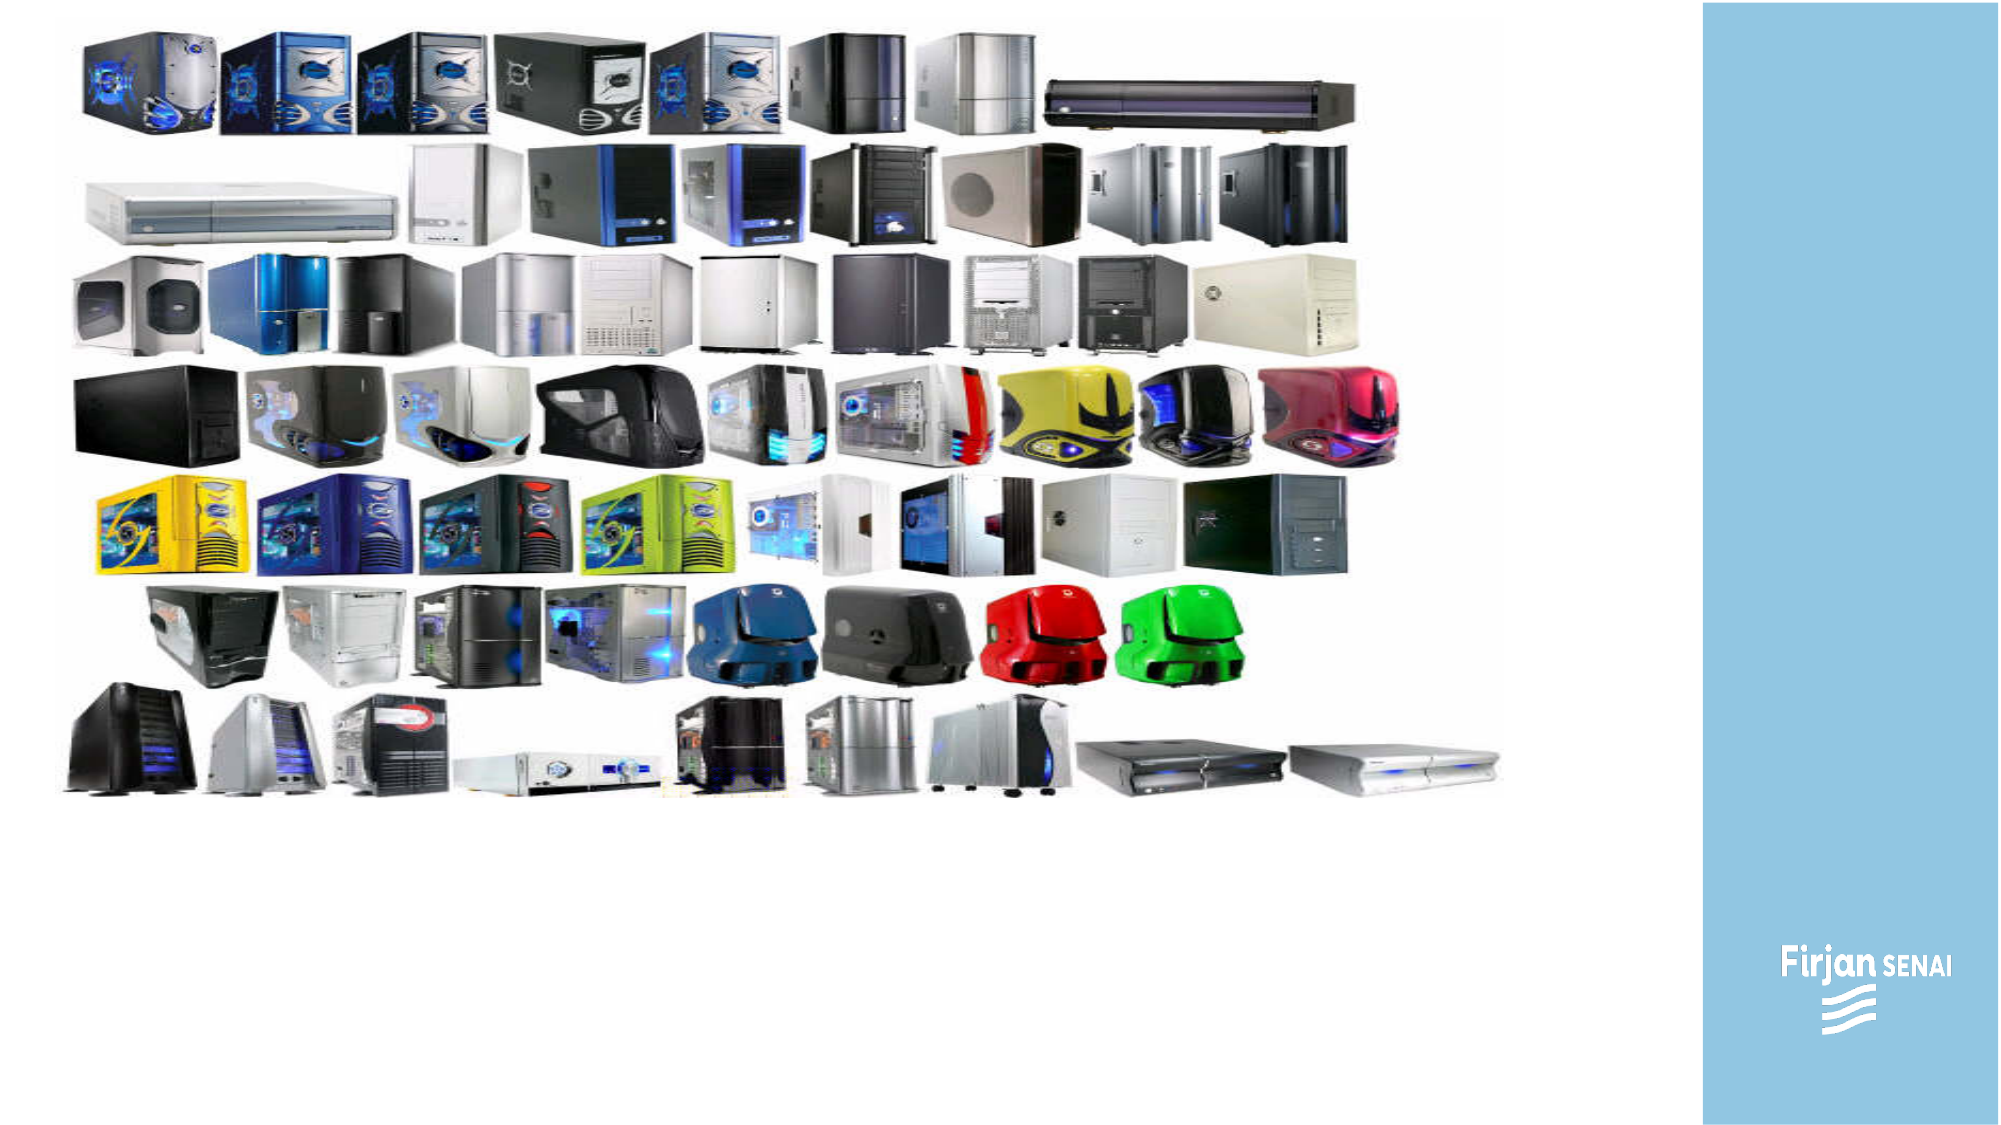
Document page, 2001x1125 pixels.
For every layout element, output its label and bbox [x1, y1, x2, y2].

picture [54, 17, 1504, 798]
text_box [1702, 2, 1999, 1125]
